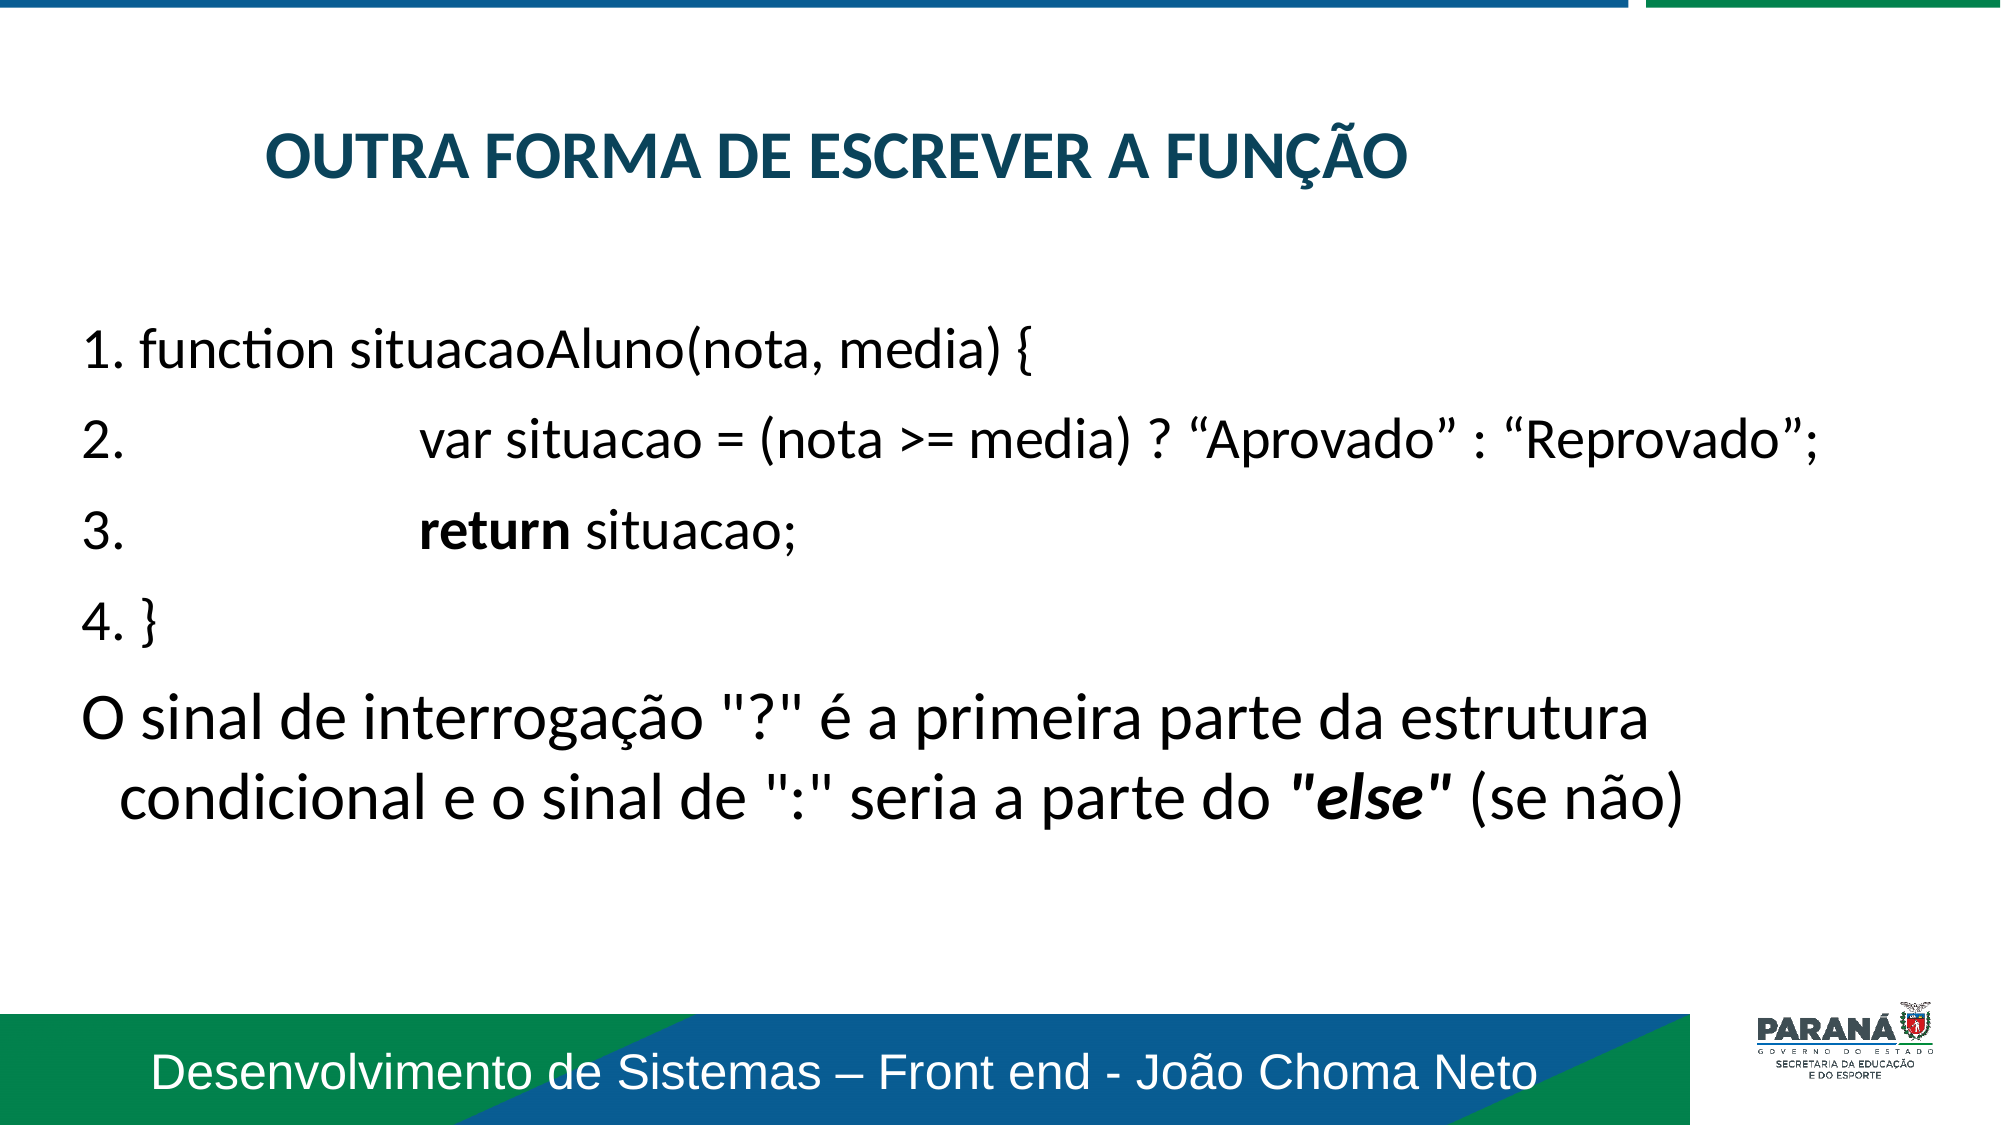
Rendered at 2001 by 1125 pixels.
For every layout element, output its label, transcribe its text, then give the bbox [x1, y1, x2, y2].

list 1. function situacaoAluno(nota, media) { 2. var situacao = (nota >= media) ? “Aprovado” : “Reprovado”; 3. return situacao; 4. } O sinal de interrogação "?" é a primeira parte da estrutura condicional e o sinal de ":" seria a parte do "else" (se não) [29, 302, 1953, 921]
list OUTRA FORMA DE ESCREVER A FUNÇÃO [217, 111, 1637, 249]
picture [0, 1014, 1690, 1125]
picture [1757, 1002, 1933, 1081]
